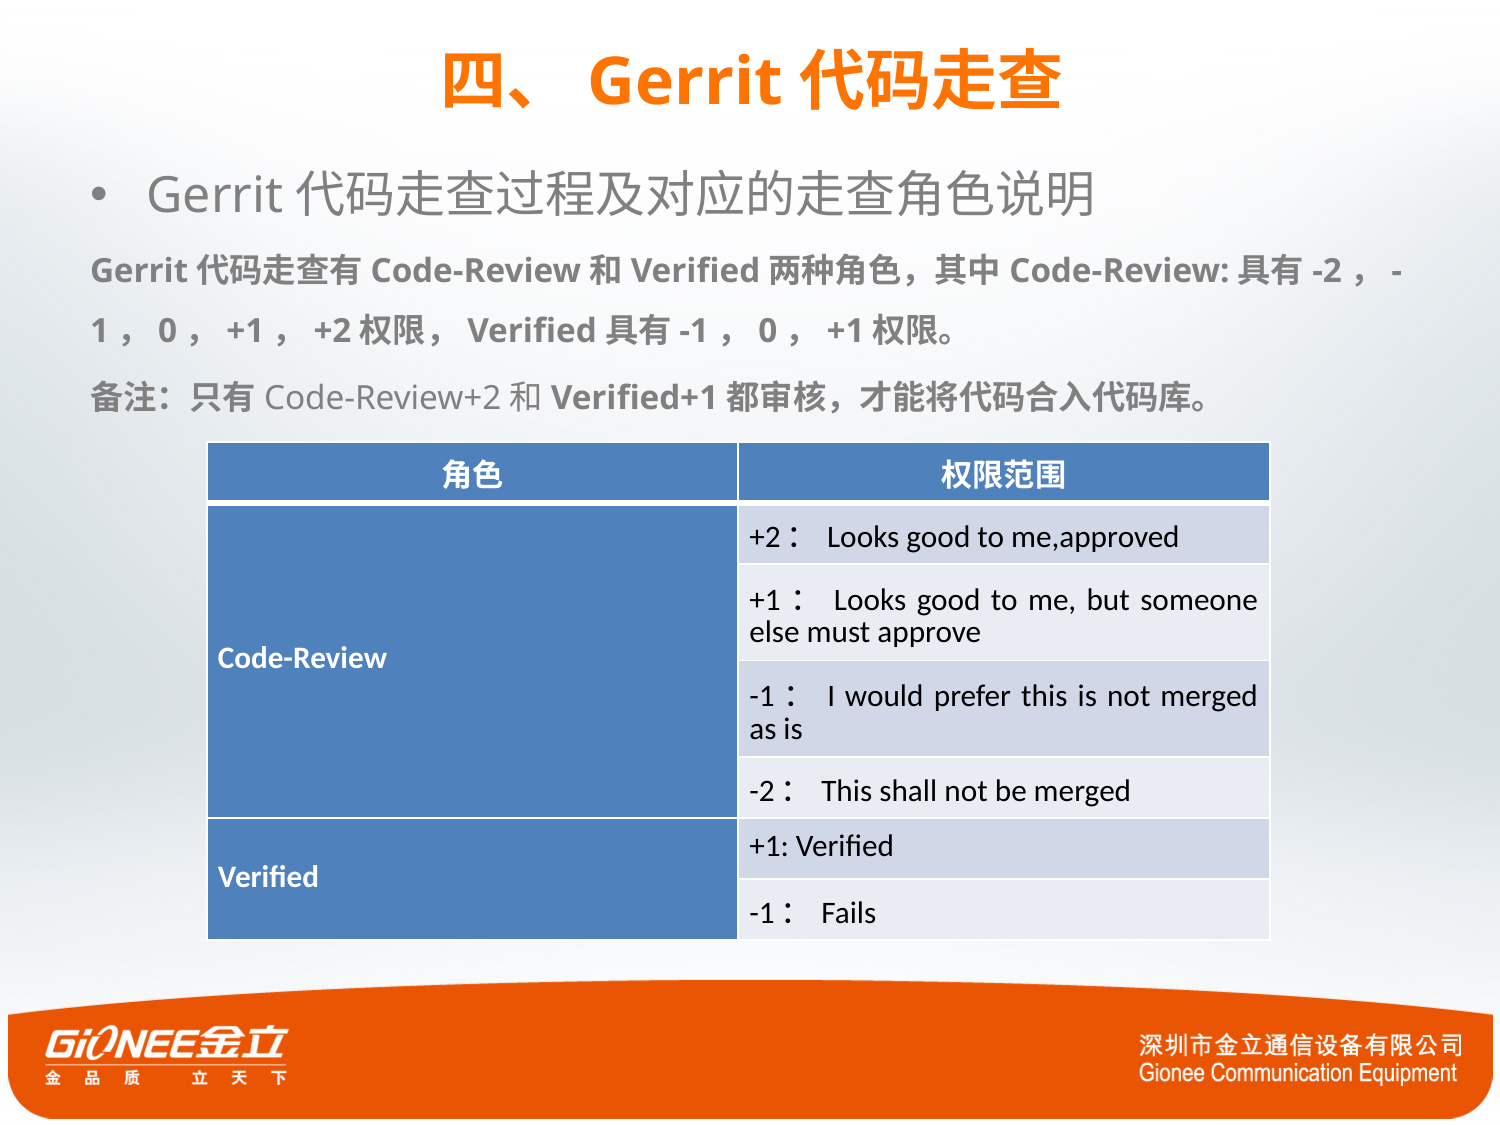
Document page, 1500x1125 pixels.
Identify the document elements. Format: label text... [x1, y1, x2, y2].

table_cell -1：I would prefer this is not merged as is [739, 661, 1269, 756]
table_cell Verified [208, 819, 737, 939]
table_cell +1: Verified [739, 819, 1269, 878]
table_cell Code-Review [208, 506, 737, 817]
list Gerrit代码走查过程及对应的走查角色说明 Gerrit代码走查有Code-Review和Verified两种角色，其中Code-Review:具有-2，-1，0，+1，+2权限，Verified具有-1，0，+1权限。 备注：只有Code-Review+2和Verified+1都审核，才能将代码合入代码库。 [75, 125, 1425, 1047]
table_cell -2：This shall not be merged [739, 758, 1269, 817]
picture [0, 0, 1500, 1125]
table_cell +2：Looks good to me,approved [739, 506, 1269, 563]
table_cell +1：Looks good to me, but someone else must approve [739, 565, 1269, 660]
table_cell -1：Fails [739, 880, 1269, 939]
table_header 权限范围 [739, 443, 1269, 500]
table_header 角色 [208, 443, 737, 500]
title 四、Gerrit代码走查 [76, 30, 1427, 126]
